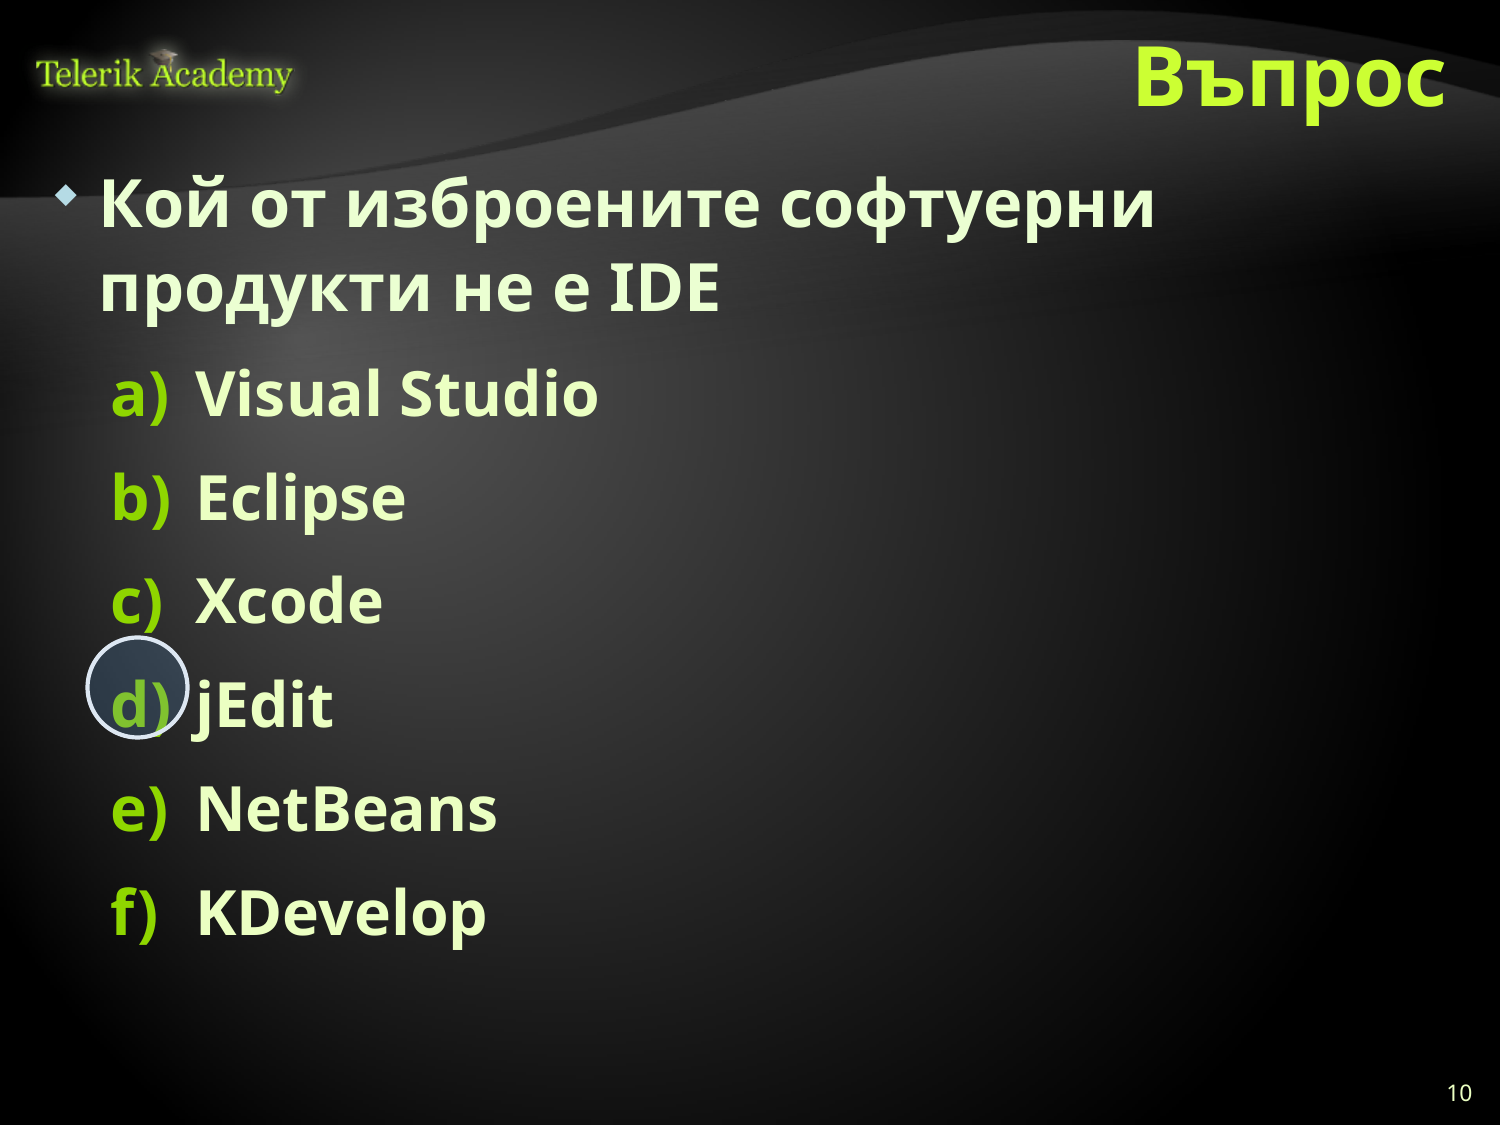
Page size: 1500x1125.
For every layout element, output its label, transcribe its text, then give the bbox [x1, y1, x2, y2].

slide_number 10 [1412, 1074, 1488, 1113]
list Кой от изброените софтуерни продукти не е IDE Visual Studio Eclipse Xcode jEdit NetBeans KDevelop [37, 149, 1463, 1075]
picture [0, 0, 1500, 1125]
text_box [85, 635, 190, 740]
title Въпрос [300, 12, 1463, 149]
